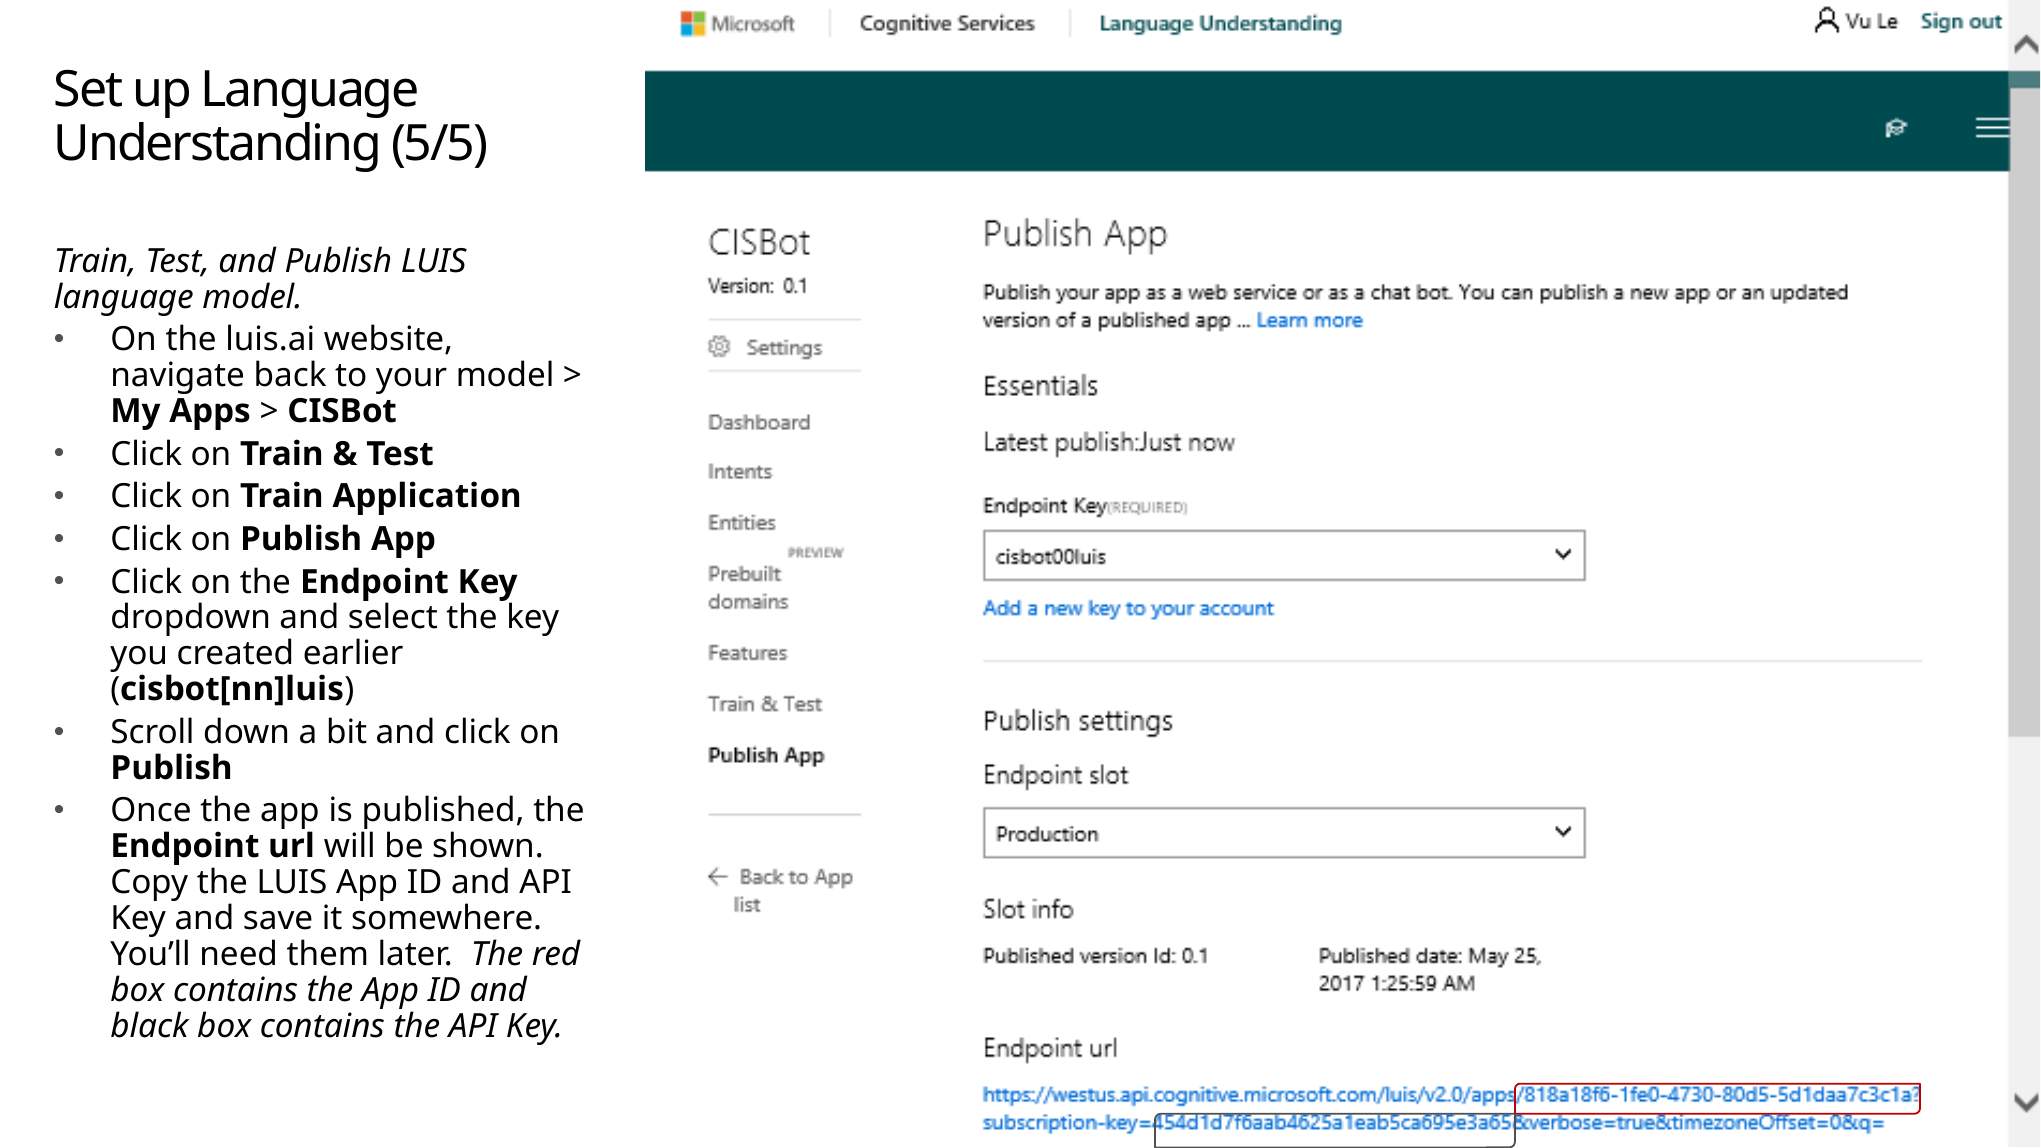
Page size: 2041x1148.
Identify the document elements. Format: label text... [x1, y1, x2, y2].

title Set up Language Understanding (5/5) [30, 48, 616, 189]
list Train, Test, and Publish LUIS language model. On the luis.ai website, navigate back to your model > My Apps > CISBot Click on Train & Test Click on Train Application Click on Publish App Click on the Endpoint Key dropdown and select the key you created earlier (cisbot[nn]luis) Scroll down a bit and click on Publish Once the app is published, the Endpoint url will be shown. Copy the LUIS App ID and API Key and save it somewhere. You’ll need them later. The red box contains the App ID and black box contains the API Key. [30, 228, 616, 1118]
picture [644, 0, 2041, 1148]
